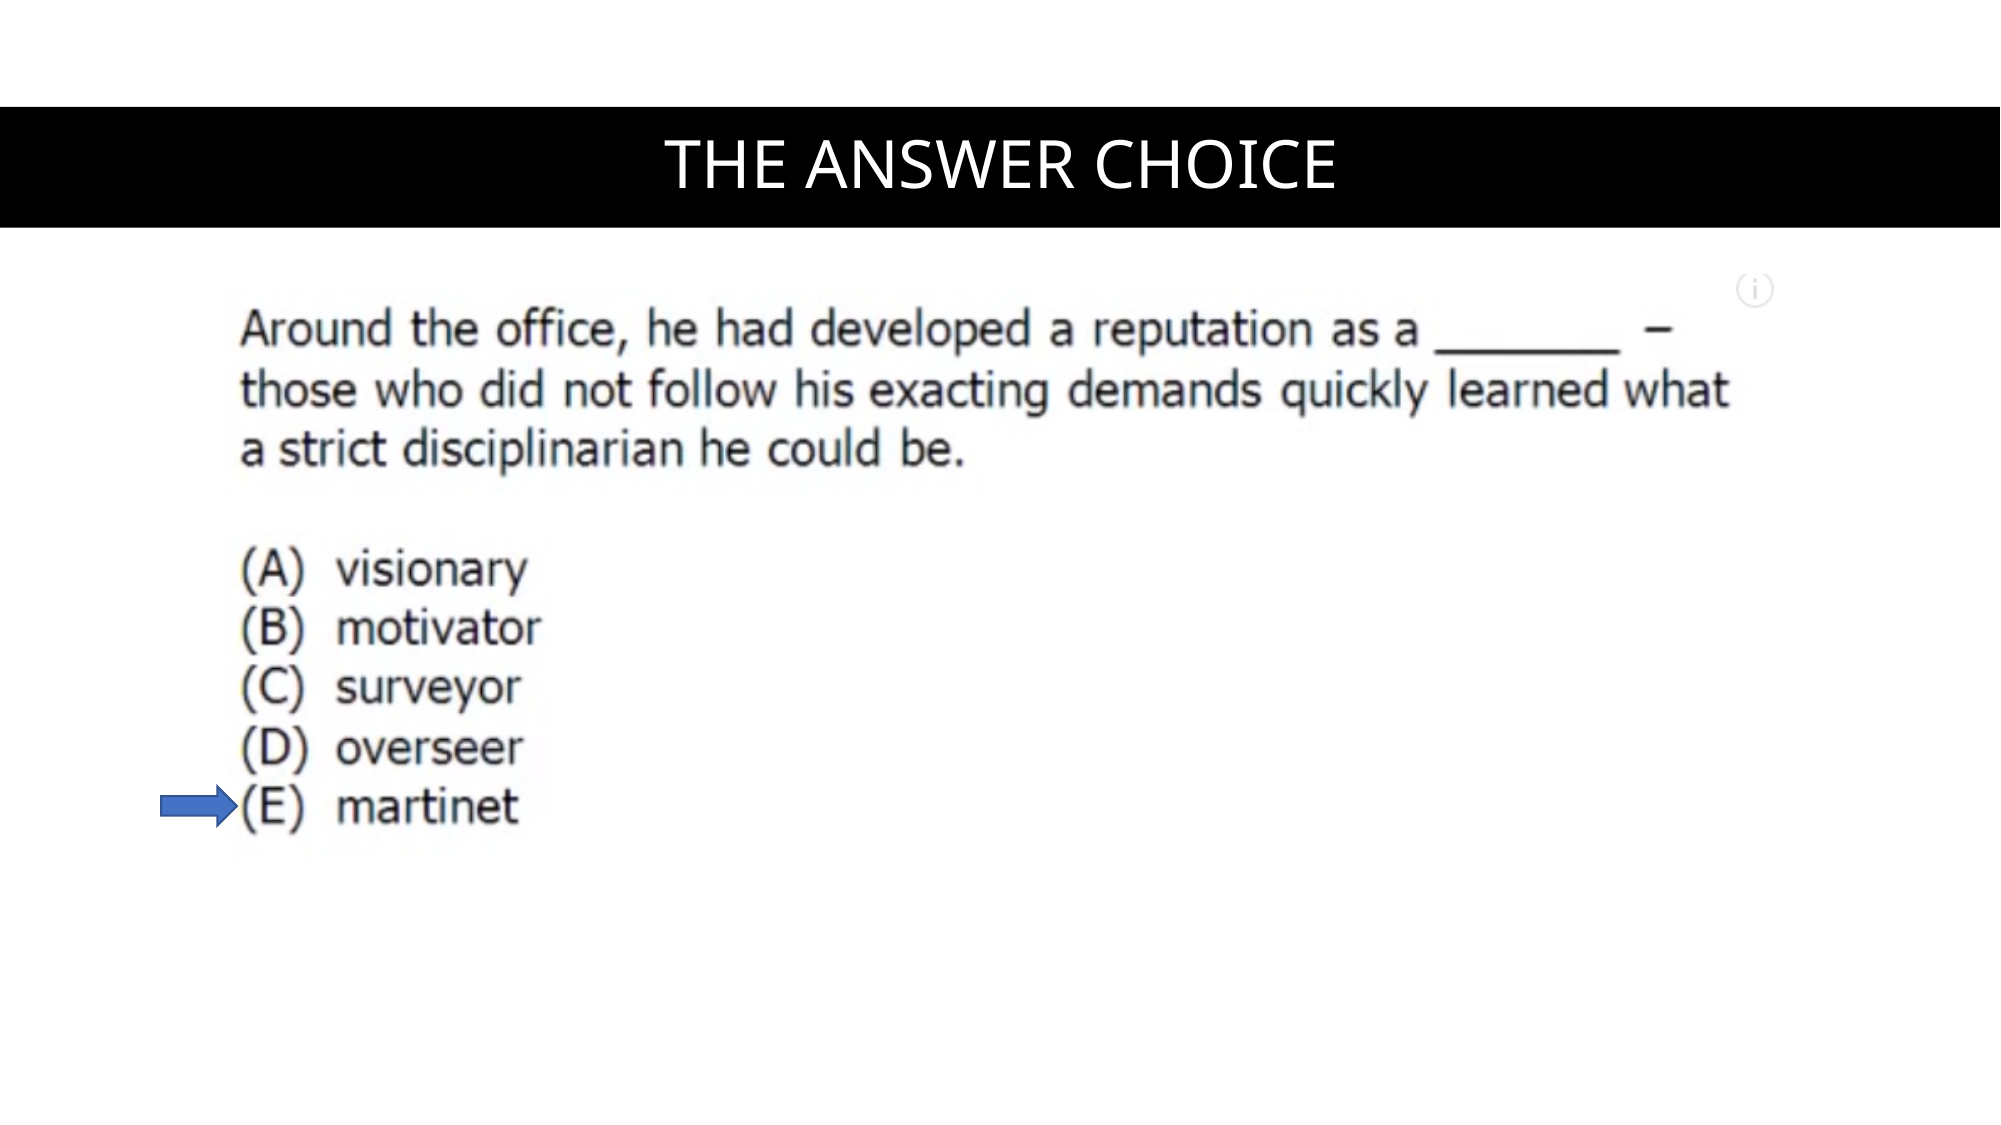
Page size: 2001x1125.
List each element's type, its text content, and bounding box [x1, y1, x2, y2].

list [199, 274, 1801, 996]
text_box [0, 106, 2000, 229]
title THE ANSWER CHOICE [91, 105, 1931, 228]
text_box [160, 795, 199, 817]
